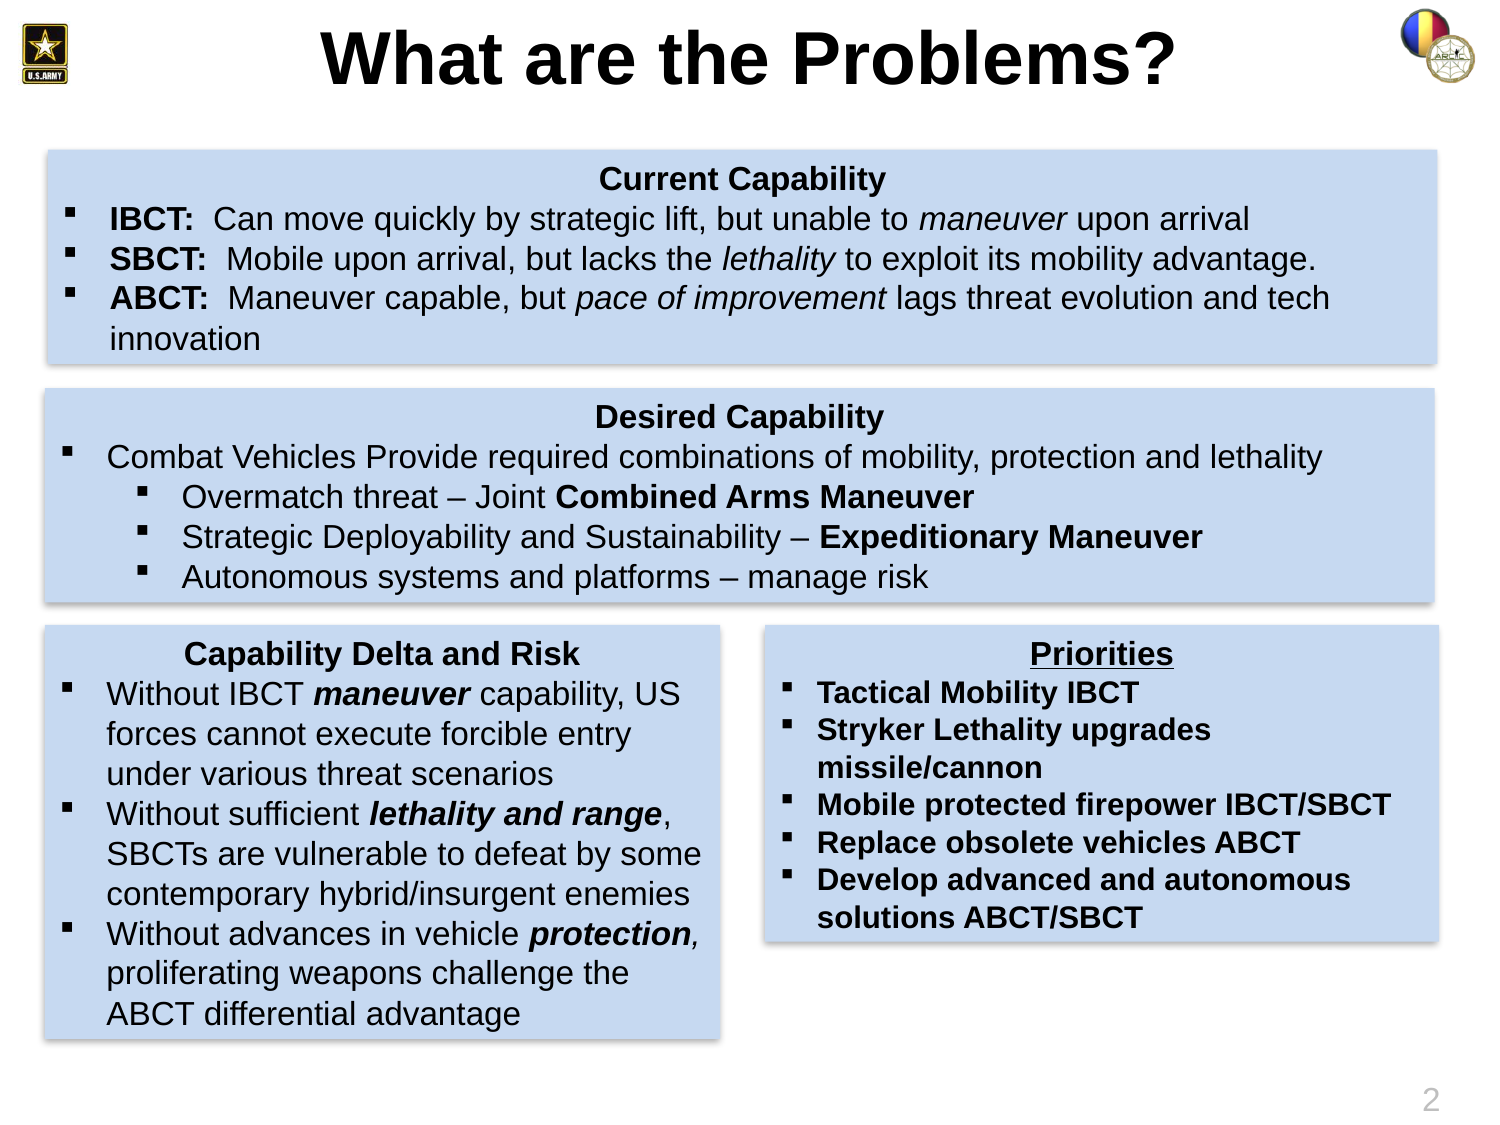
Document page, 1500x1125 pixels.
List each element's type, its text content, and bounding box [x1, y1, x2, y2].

text_box Desired Capability Combat Vehicles Provide required combinations of mobility, protection and lethality Overmatch threat – Joint Combined Arms Maneuver Strategic Deployability and Sustainability – Expeditionary Maneuver Autonomous systems and platforms – manage risk [44, 388, 1435, 603]
slide_number 2 [1387, 1070, 1475, 1119]
title What are the Problems? [0, 0, 1500, 111]
text_box Priorities Tactical Mobility IBCT Stryker Lethality upgrades missile/cannon Mobile protected firepower IBCT/SBCT Replace obsolete vehicles ABCT Develop advanced and autonomous solutions ABCT/SBCT [765, 624, 1440, 942]
picture [17, 21, 72, 87]
text_box Capability Delta and Risk Without IBCT maneuver capability, US forces cannot execute forcible entry under various threat scenarios Without sufficient lethality and range, SBCTs are vulnerable to defeat by some contemporary hybrid/insurgent enemies Without advances in vehicle protection, proliferating weapons challenge the ABCT differential advantage [44, 624, 721, 1039]
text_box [1400, 8, 1478, 87]
text_box Current Capability IBCT: Can move quickly by strategic lift, but unable to maneuver upon arrival SBCT: Mobile upon arrival, but lacks the lethality to exploit its mobility advantage. ABCT: Maneuver capable, but pace of improvement lags threat evolution and tech innovation [47, 149, 1438, 364]
